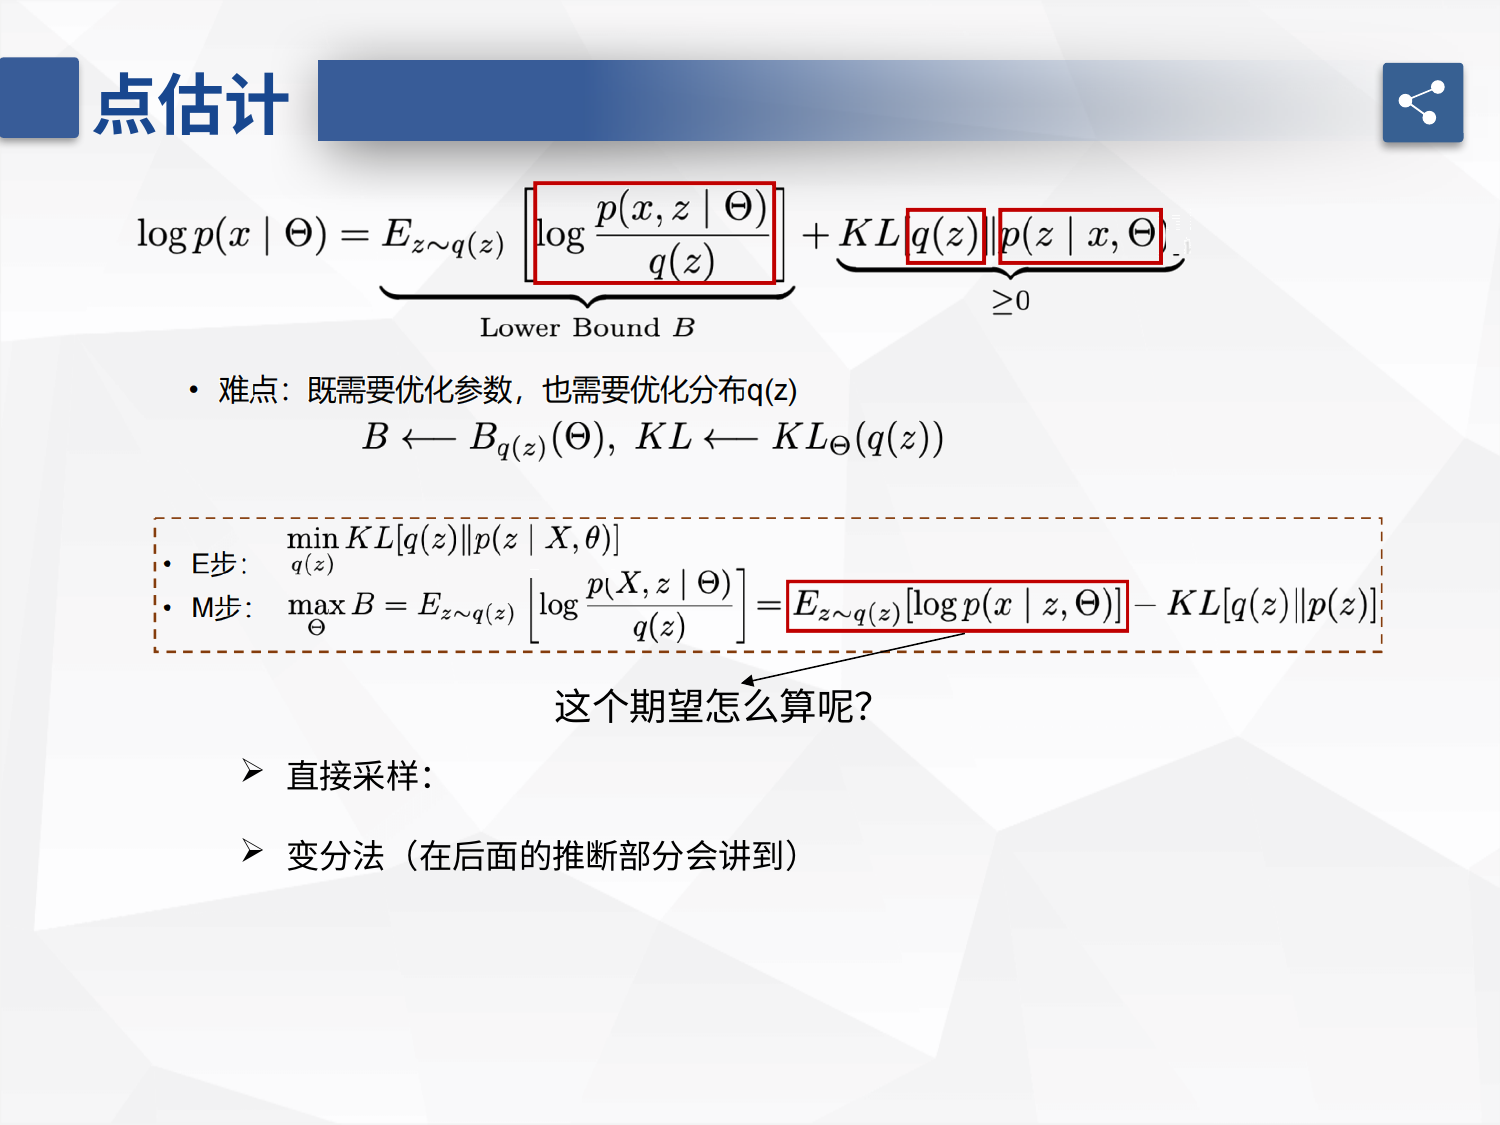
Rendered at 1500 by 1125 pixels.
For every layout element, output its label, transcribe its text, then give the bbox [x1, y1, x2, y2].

picture [0, 0, 1500, 1125]
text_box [0, 55, 1464, 152]
text_box 这个期望怎么算呢？ [539, 675, 908, 736]
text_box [740, 633, 966, 684]
